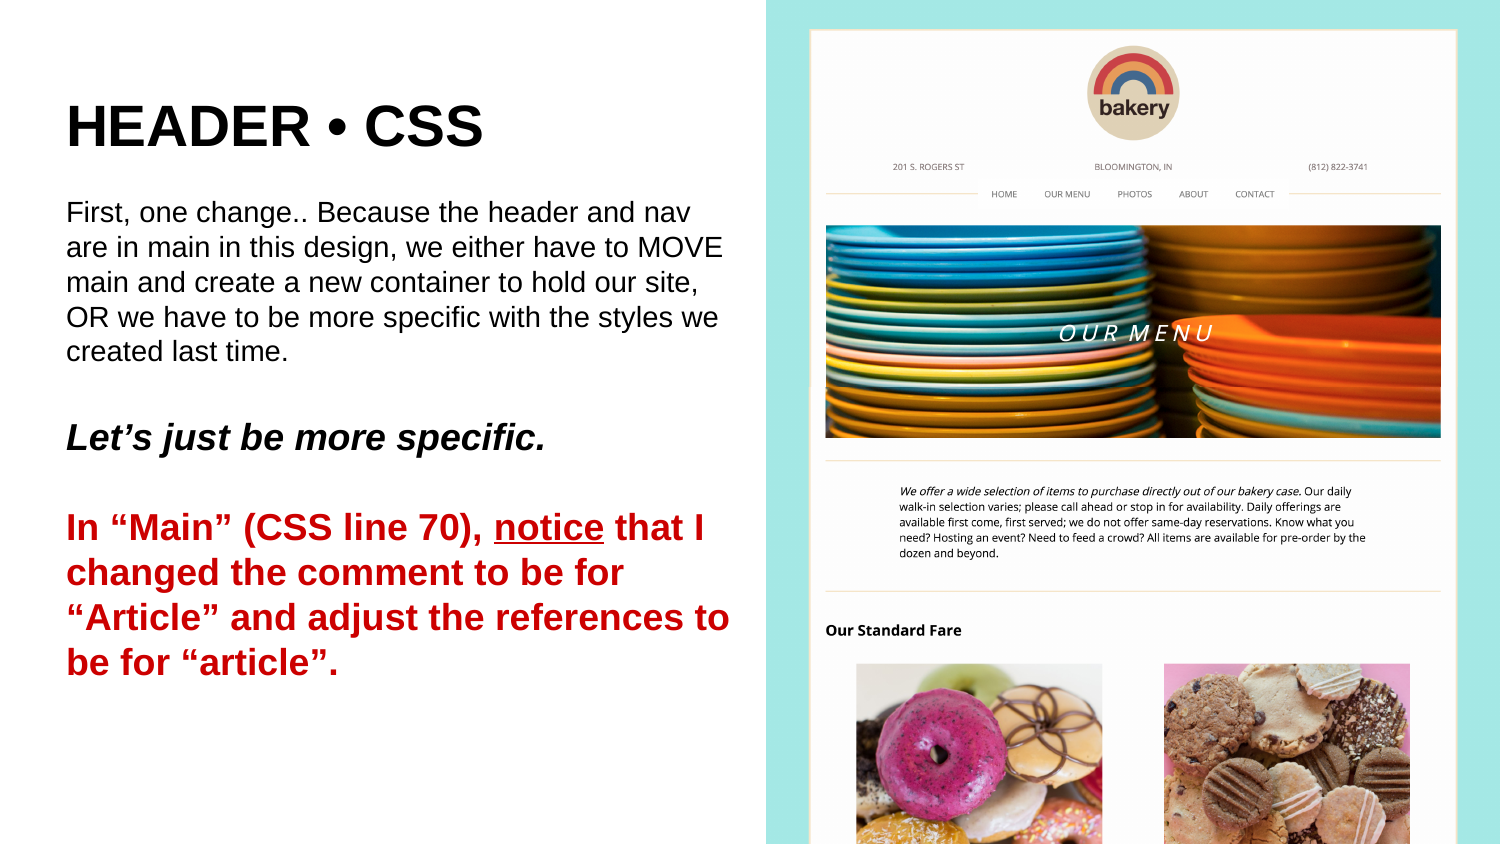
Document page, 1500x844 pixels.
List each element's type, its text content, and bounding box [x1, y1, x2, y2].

picture [765, 0, 1500, 844]
title HEADER • CSS First, one change.. Because the header and nav are in main in this design, we either have to MOVE main and create a new container to hold our site, OR we have to be more specific with the styles we created last time. Let’s just be more specific. In “Main” (CSS line 70), notice that I changed the comment to be for “Article” and adjust the references to be for “article”. [51, 72, 753, 802]
